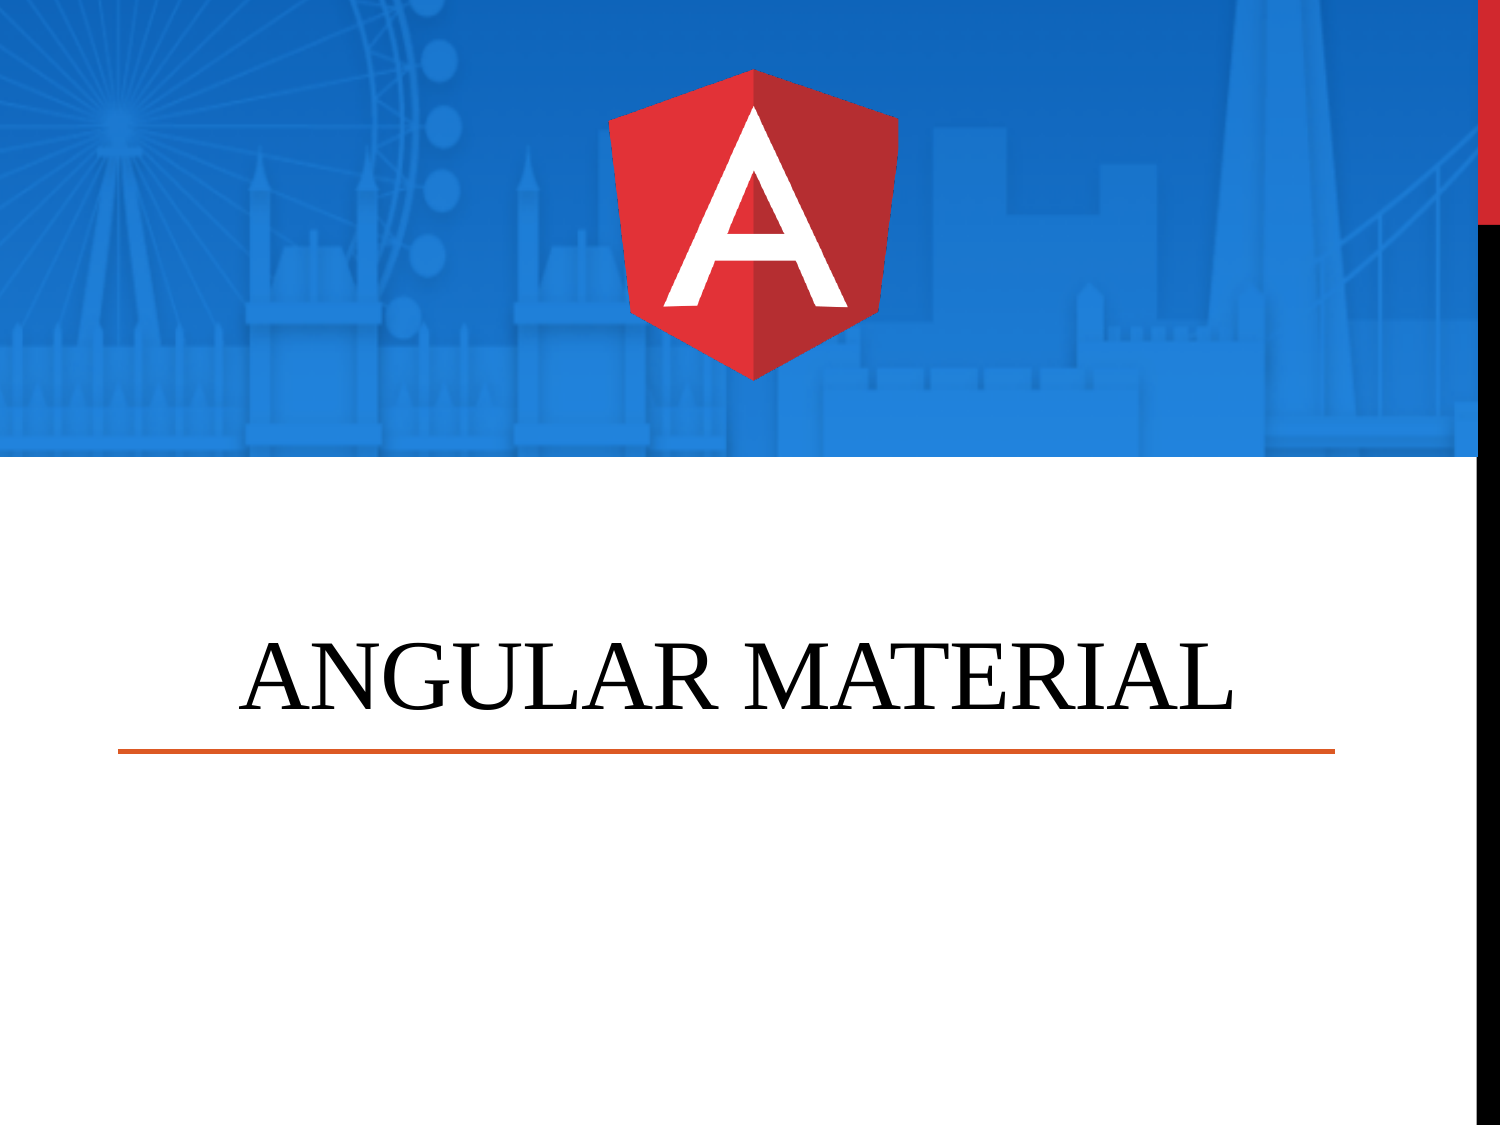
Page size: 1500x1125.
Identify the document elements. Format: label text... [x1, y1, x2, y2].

title Angular Material [52, 515, 1425, 917]
picture [0, 0, 1479, 457]
